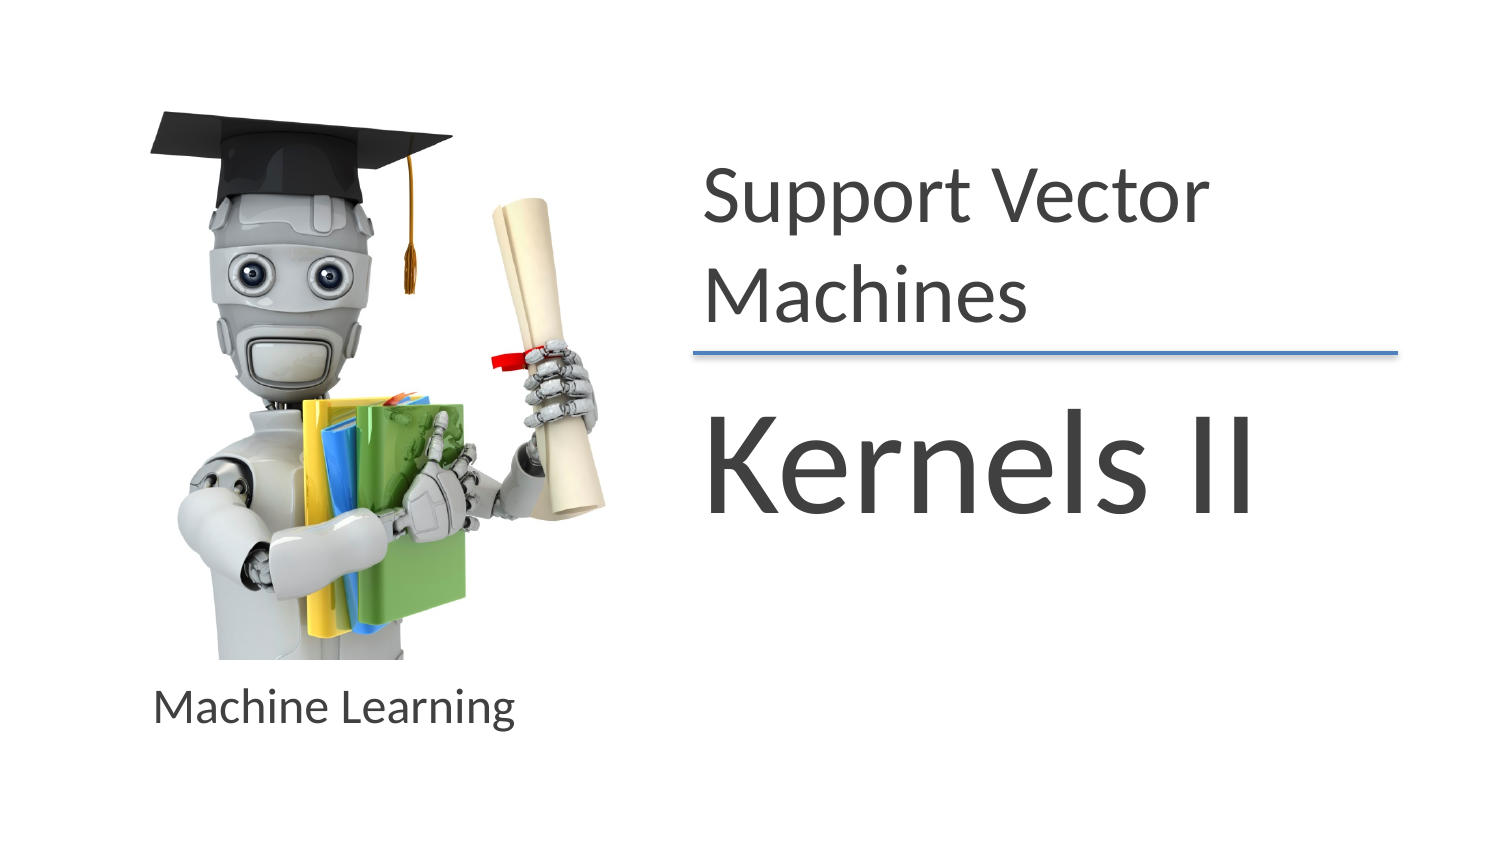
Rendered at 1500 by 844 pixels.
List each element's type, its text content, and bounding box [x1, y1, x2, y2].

text_box Machine Learning [137, 669, 613, 772]
picture [112, 59, 638, 660]
text_box Support Vector Machines [687, 121, 1411, 357]
title Kernels II [687, 384, 1425, 522]
